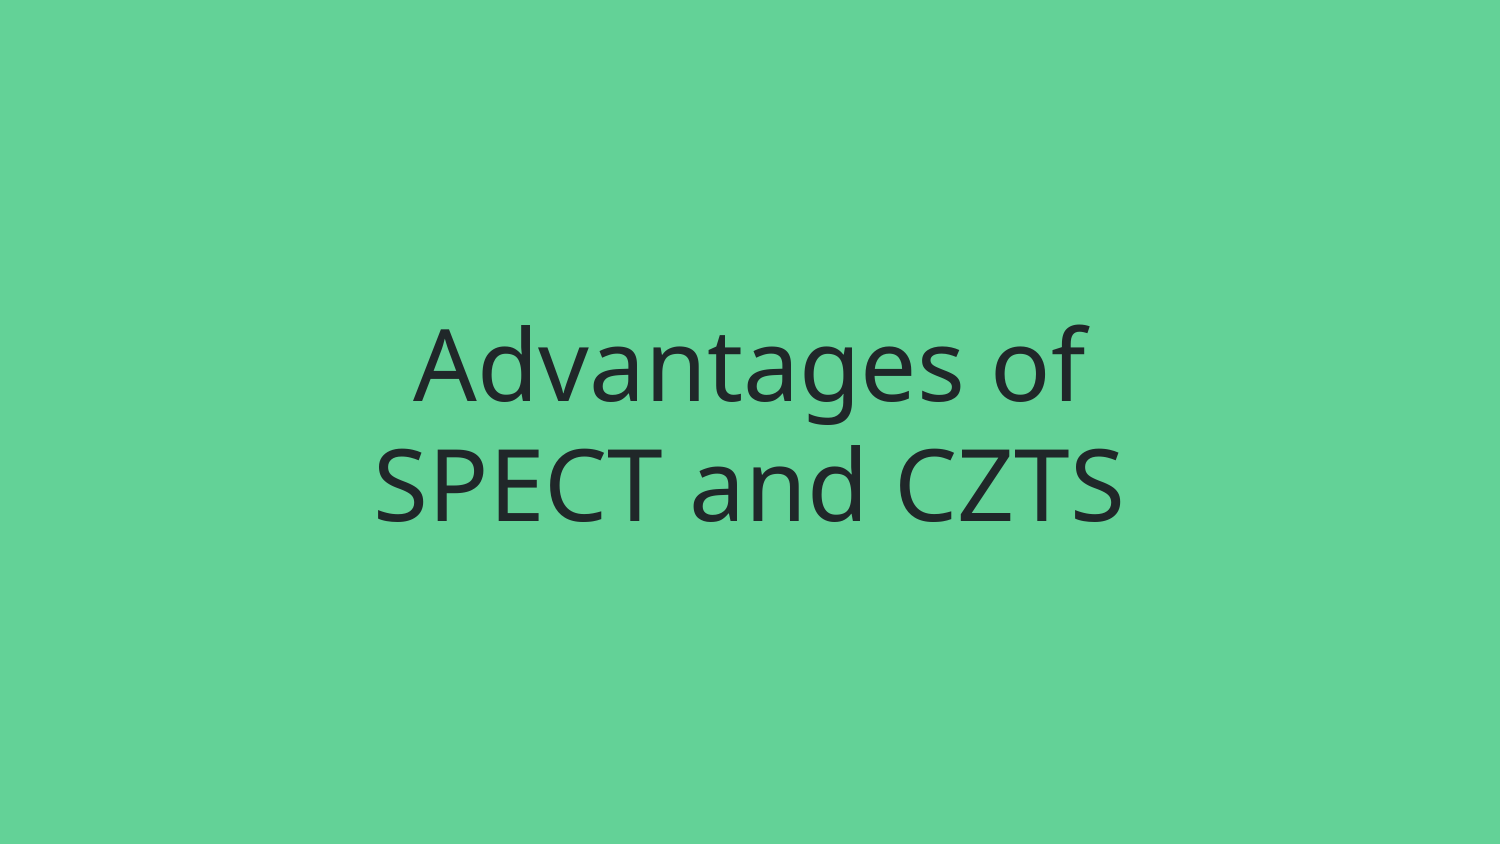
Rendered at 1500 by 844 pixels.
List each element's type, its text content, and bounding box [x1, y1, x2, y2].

title Advantages of SPECT and CZTS [274, 86, 1226, 758]
